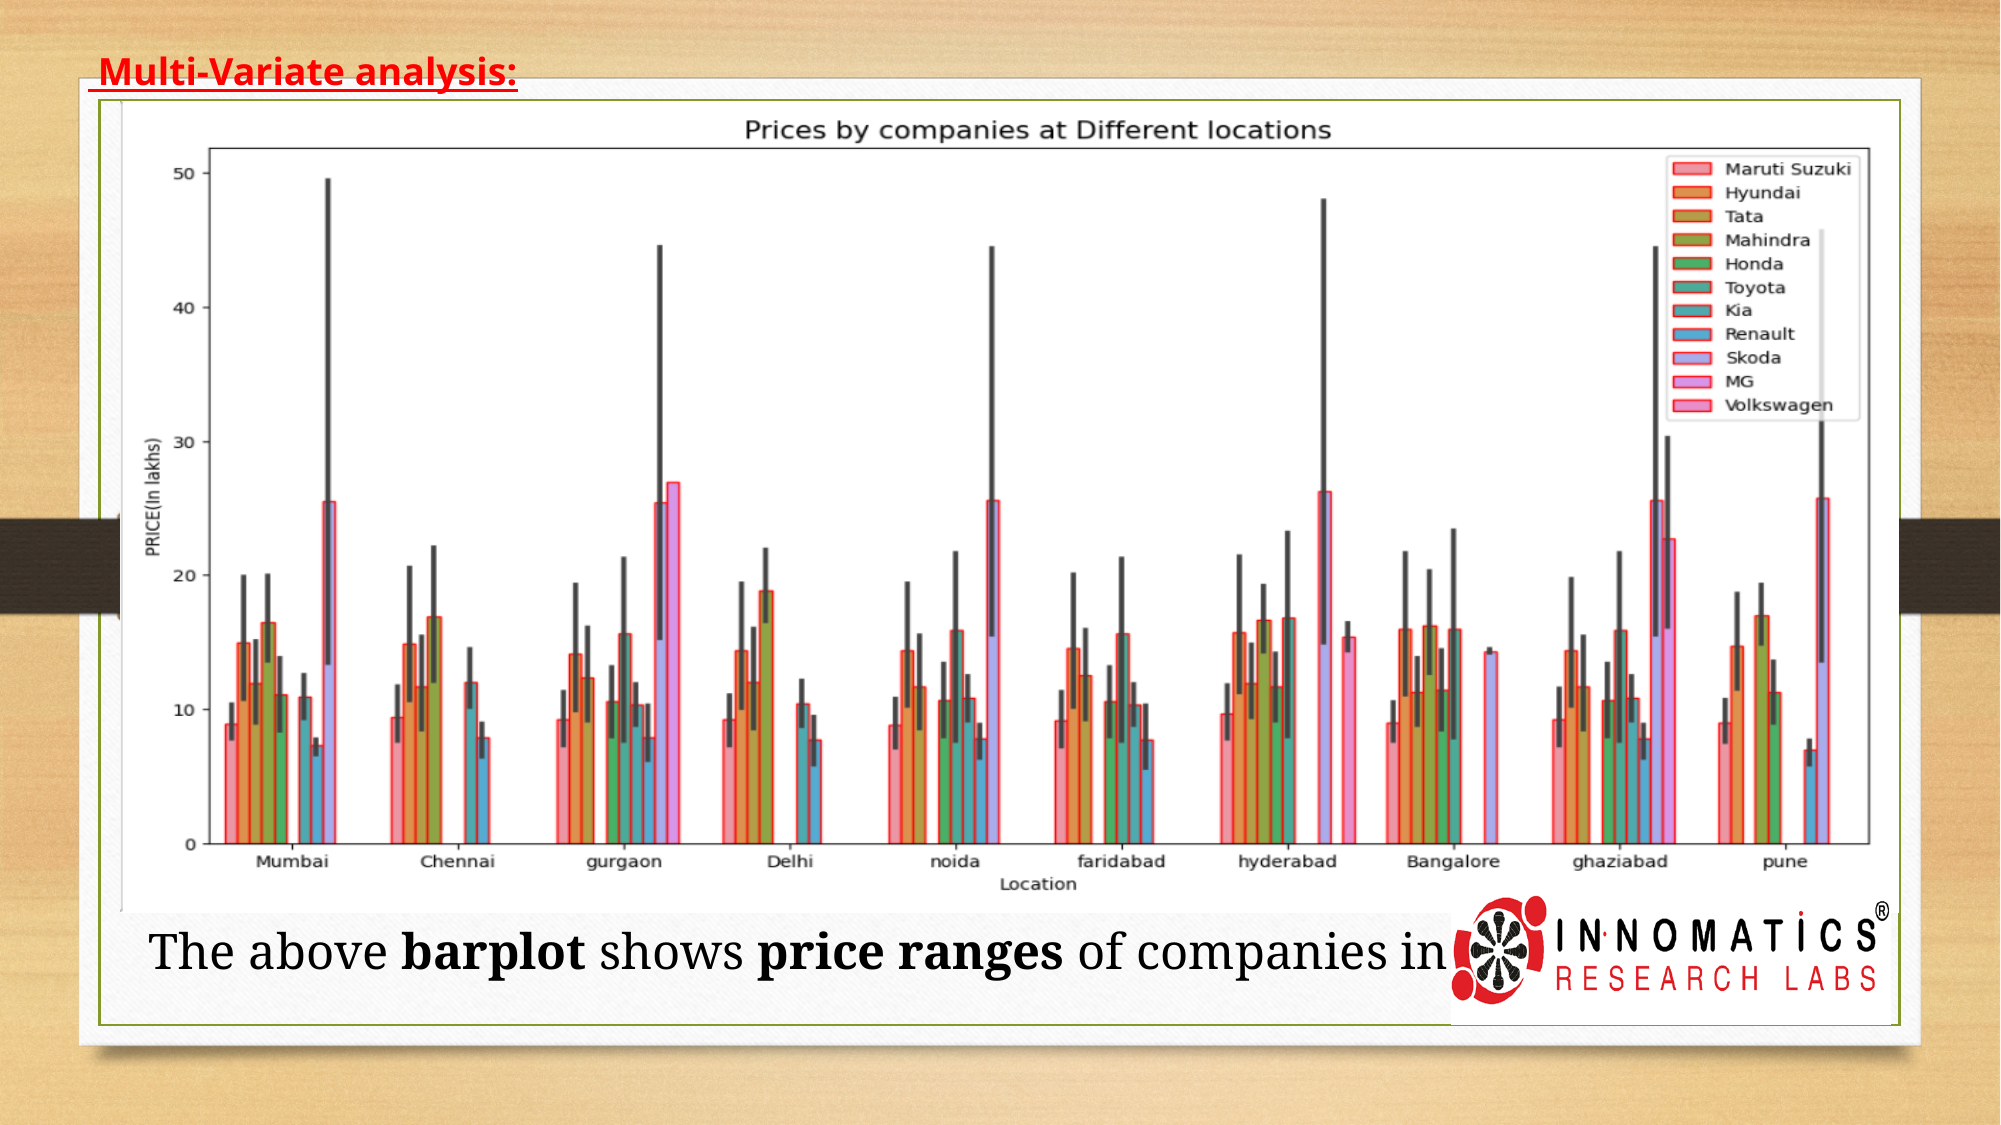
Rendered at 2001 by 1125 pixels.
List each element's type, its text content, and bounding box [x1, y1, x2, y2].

text_box Multi-Variate analysis: [73, 41, 533, 101]
picture [0, 0, 2001, 1125]
list The above barplot shows price ranges of companies in each city [133, 913, 1710, 1045]
